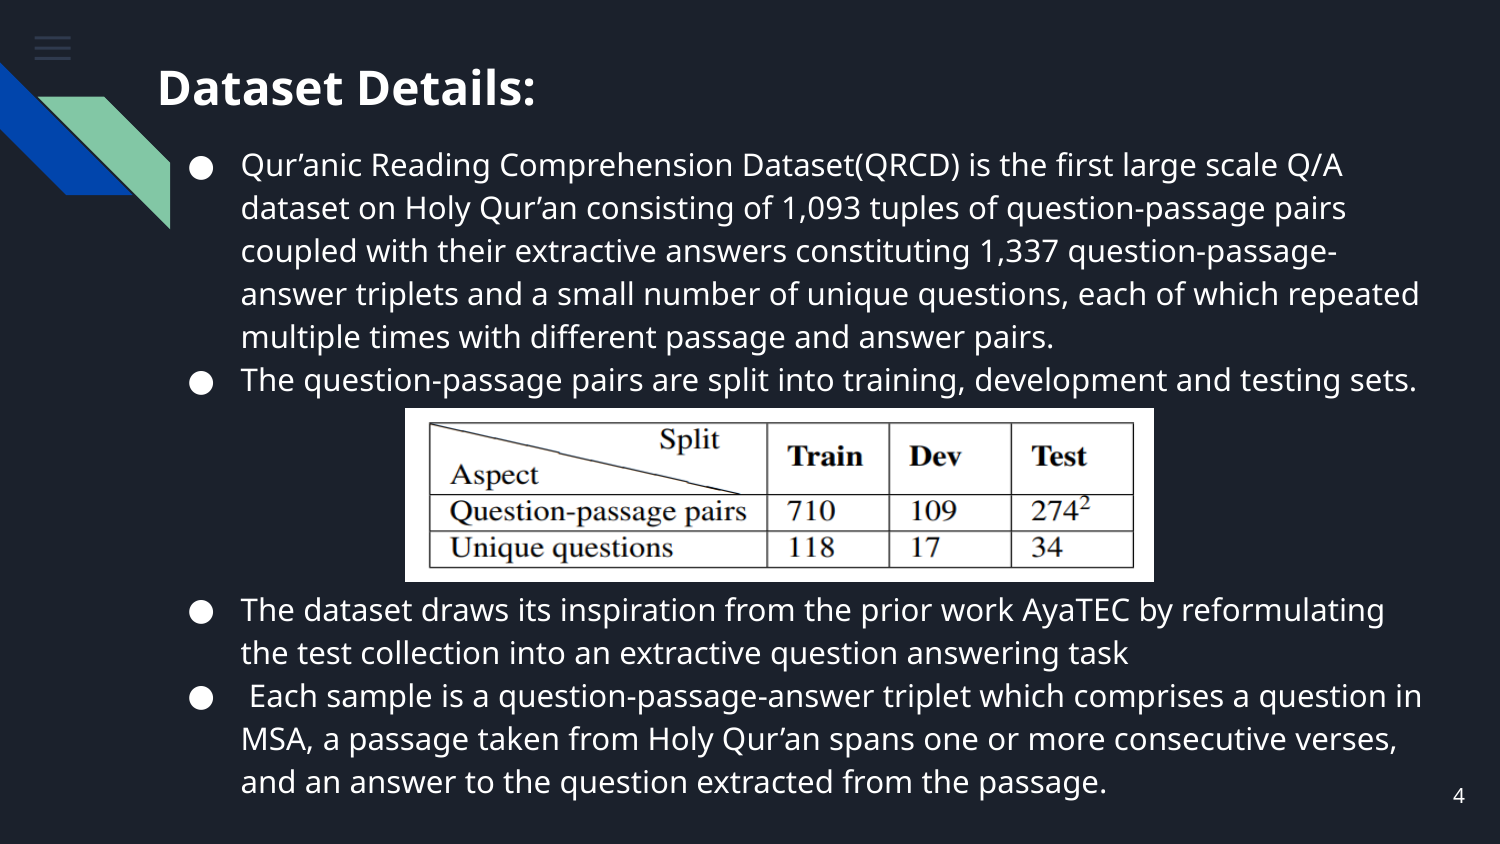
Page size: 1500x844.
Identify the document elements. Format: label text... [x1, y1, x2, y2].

list Qur’anic Reading Comprehension Dataset(QRCD) is the ﬁrst large scale Q/A dataset on Holy Qur’an consisting of 1,093 tuples of question-passage pairs coupled with their extractive answers constituting 1,337 question-passage-answer triplets and a small number of unique questions, each of which repeated multiple times with different passage and answer pairs. The question-passage pairs are split into training, development and testing sets. The dataset draws its inspiration from the prior work AyaTEC by reformulating the test collection into an extractive question answering task Each sample is a question-passage-answer triplet which comprises a question in MSA, a passage taken from Holy Qur’an spans one or more consecutive verses, and an answer to the question extracted from the passage. [150, 124, 1441, 821]
picture [404, 408, 1154, 582]
slide_number ‹#› [1389, 764, 1480, 830]
title Dataset Details: [141, 42, 1297, 193]
